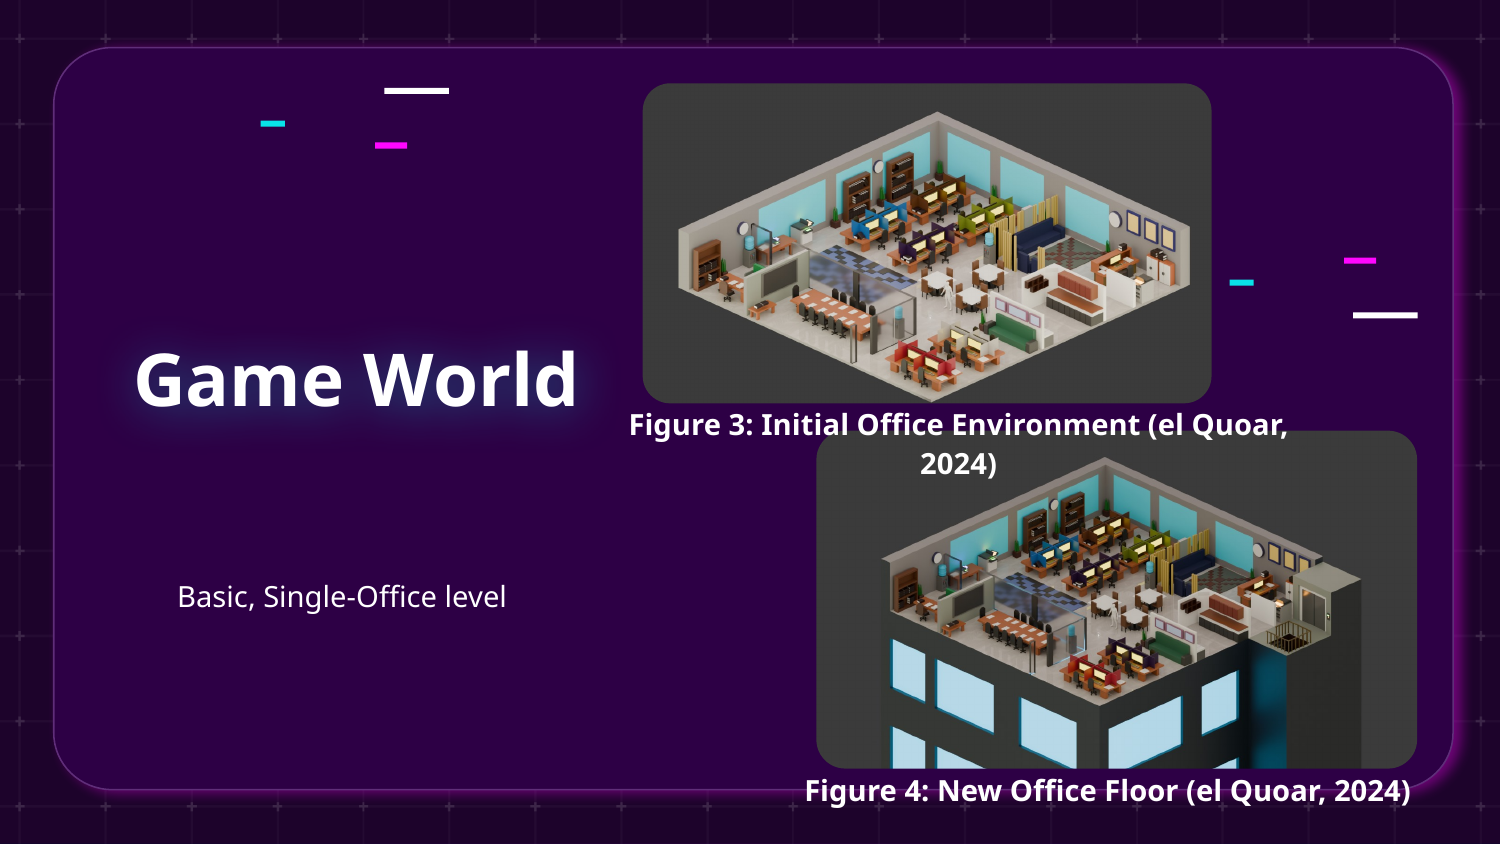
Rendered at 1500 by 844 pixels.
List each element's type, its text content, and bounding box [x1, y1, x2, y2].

text_box Figure 4: New Office Floor (el Quoar, 2024) [726, 759, 1490, 815]
picture [642, 83, 1212, 404]
picture [816, 430, 1418, 769]
text_box Figure 3: Initial Office Environment (el Quoar, 2024) [576, 393, 1341, 489]
title Game World [118, 243, 643, 600]
subtitle Basic, Single-Office level [139, 501, 622, 725]
